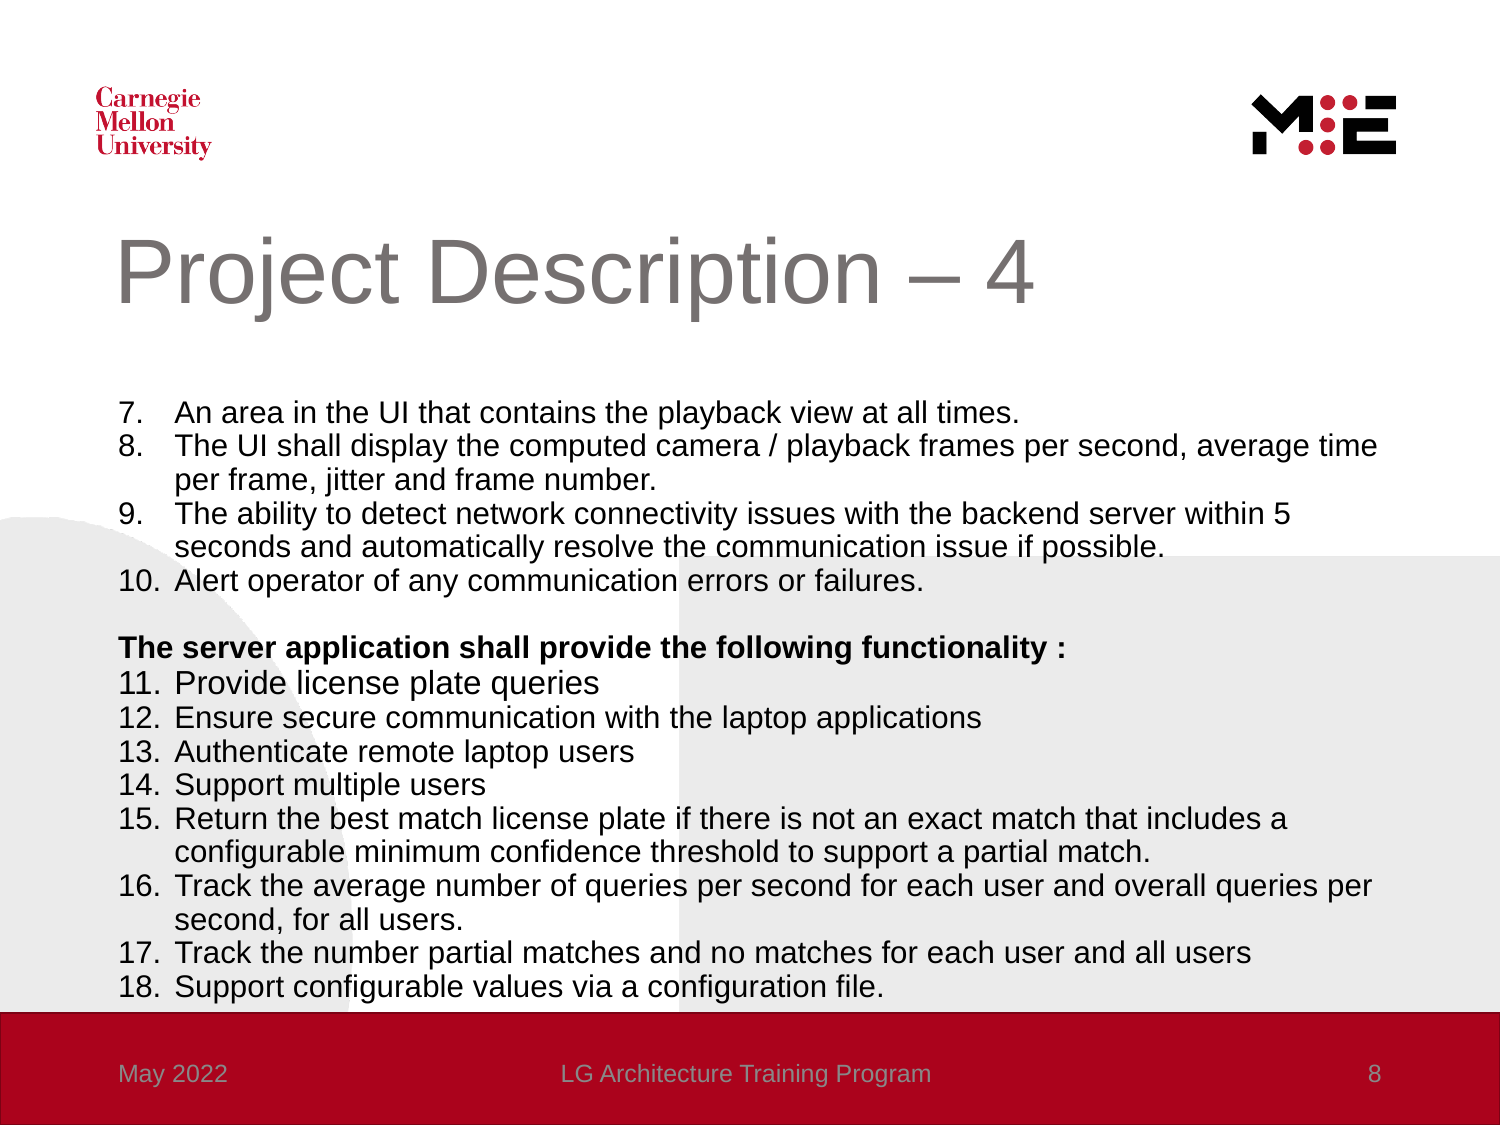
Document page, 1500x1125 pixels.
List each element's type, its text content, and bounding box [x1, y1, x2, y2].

title Project Description – 4 [99, 216, 1394, 367]
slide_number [103, 1042, 441, 1103]
list An area in the UI that contains the playback view at all times. The UI shall display the computed camera / playback frames per second, average time per frame, jitter and frame number. The ability to detect network connectivity issues with the backend server within 5 seconds and automatically resolve the communication issue if possible. Alert operator of any communication errors or failures. The server application shall provide the following functionality : Provide license plate queries Ensure secure communication with the laptop applications Authenticate remote laptop users Support multiple users Return the best match license plate if there is not an exact match that includes a configurable minimum confidence threshold to support a partial match. Track the average number of queries per second for each user and overall queries per second, for all users. Track the number partial matches and no matches for each user and all users Support configurable values via a configuration file. [103, 388, 1397, 1016]
slide_number 8 [1059, 1042, 1397, 1103]
footer LG Architecture Training Program [496, 1042, 1004, 1103]
picture [0, 0, 1500, 1012]
